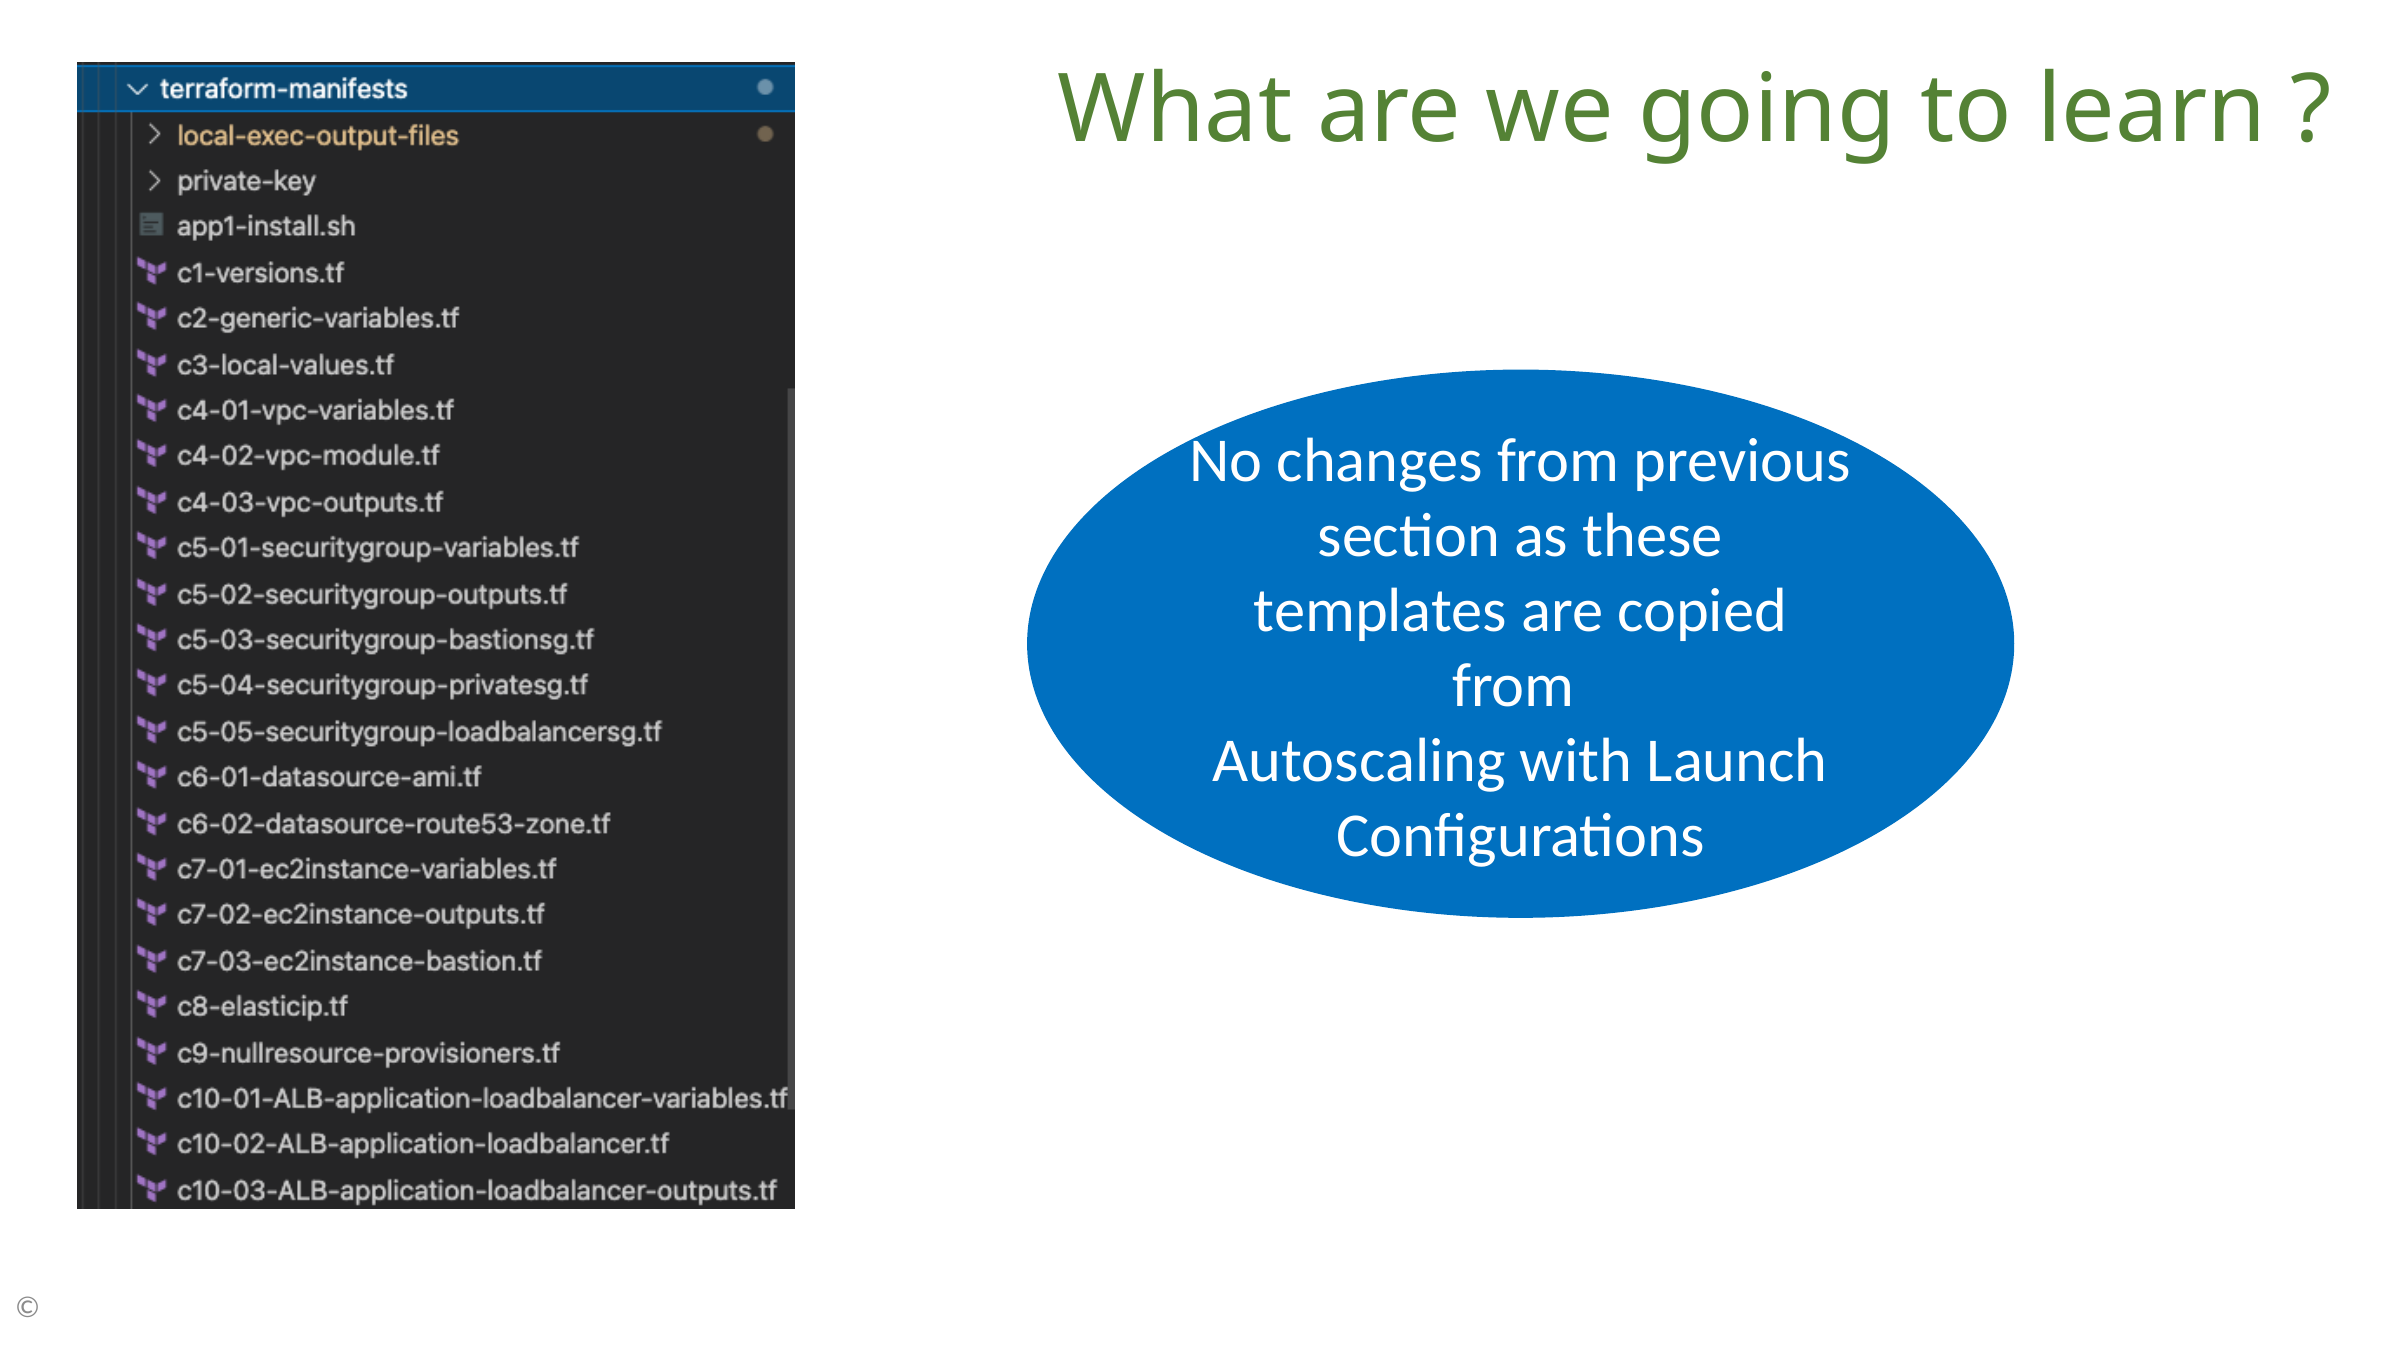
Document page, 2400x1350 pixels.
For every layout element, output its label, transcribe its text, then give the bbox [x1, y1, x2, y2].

picture [77, 62, 795, 1209]
text_box No changes from previous section as these templates are copied from Autoscaling with Launch Configurations [1026, 368, 2016, 919]
text_box What are we going to learn ? [1027, 12, 2364, 208]
footer © [0, 1269, 810, 1342]
